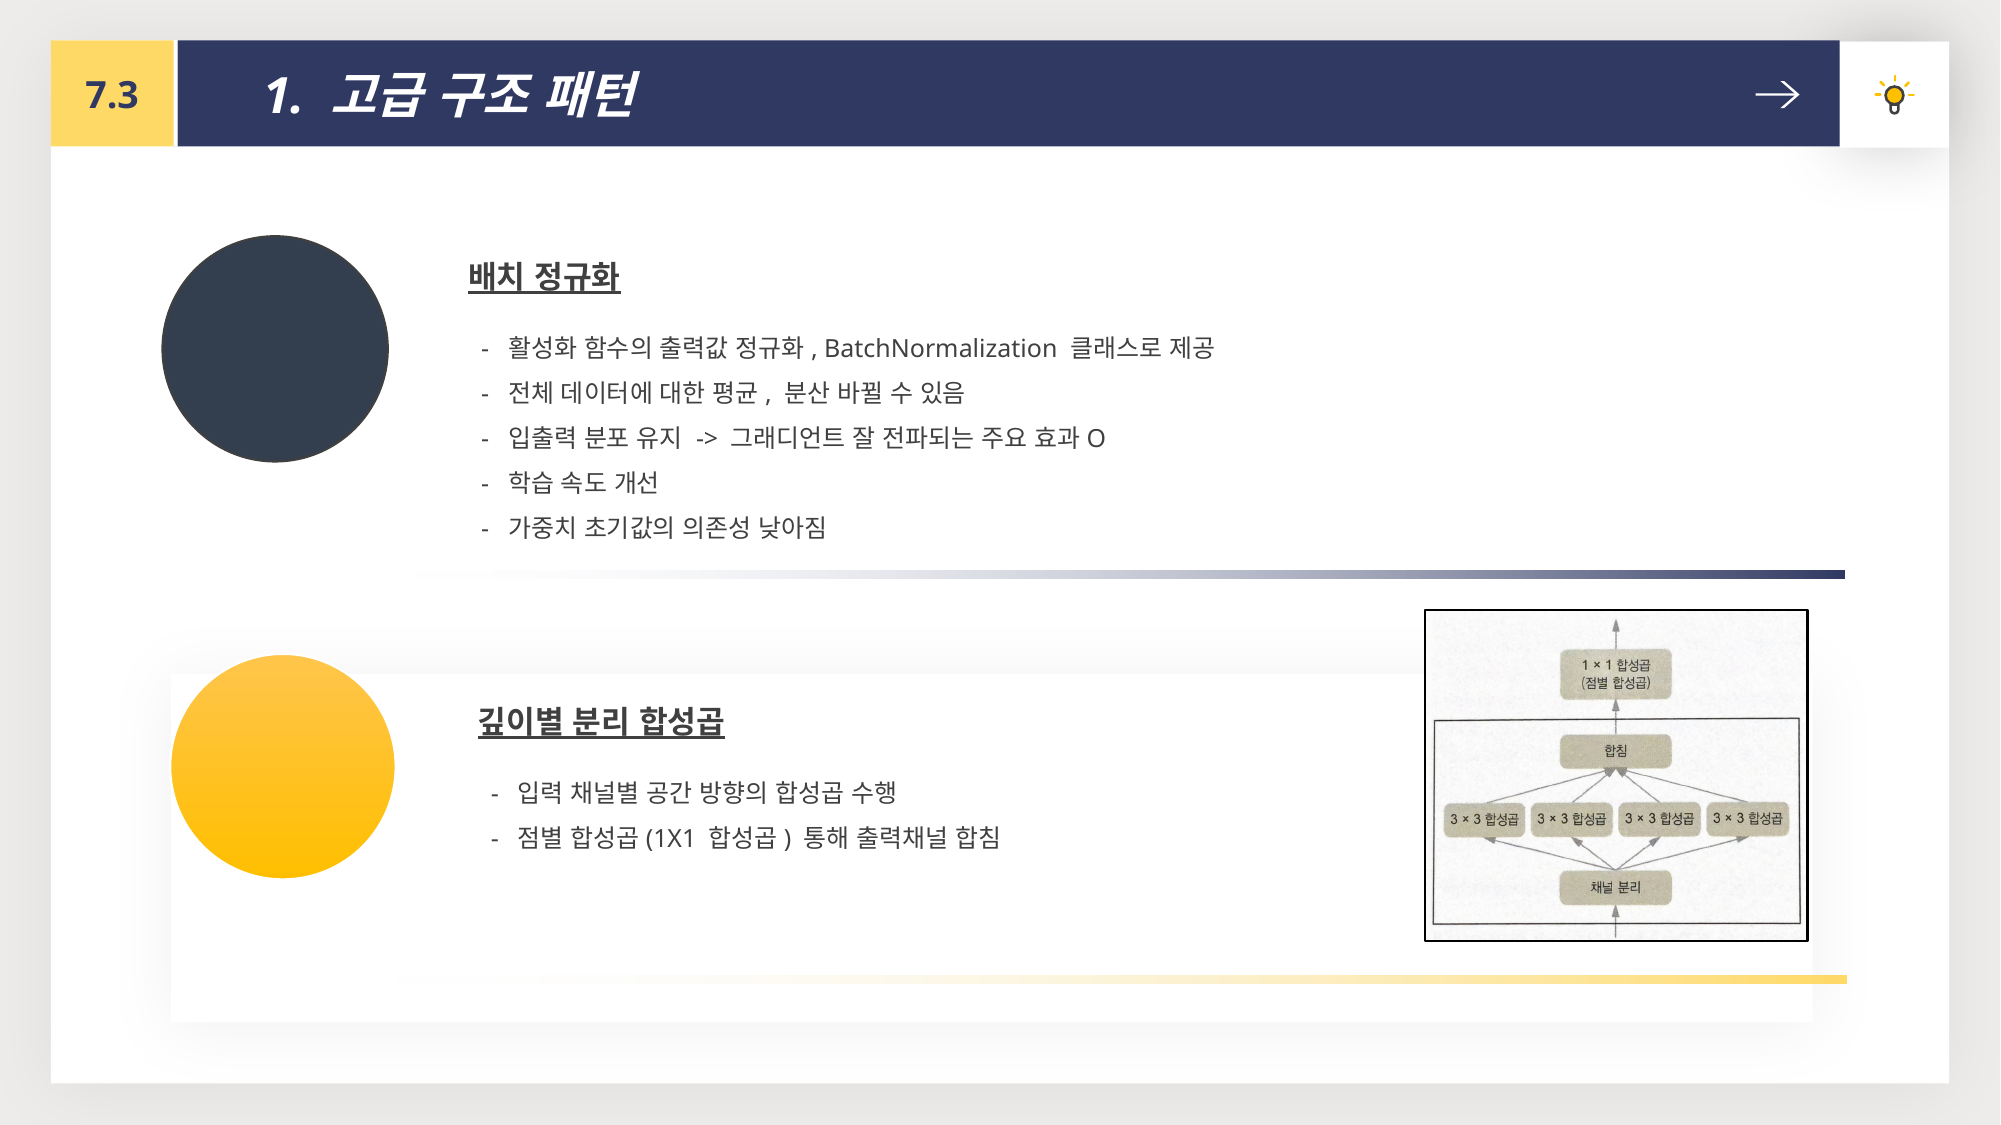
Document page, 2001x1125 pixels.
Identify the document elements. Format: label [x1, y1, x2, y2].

picture [1426, 611, 1807, 941]
text_box [50, 40, 1950, 1084]
